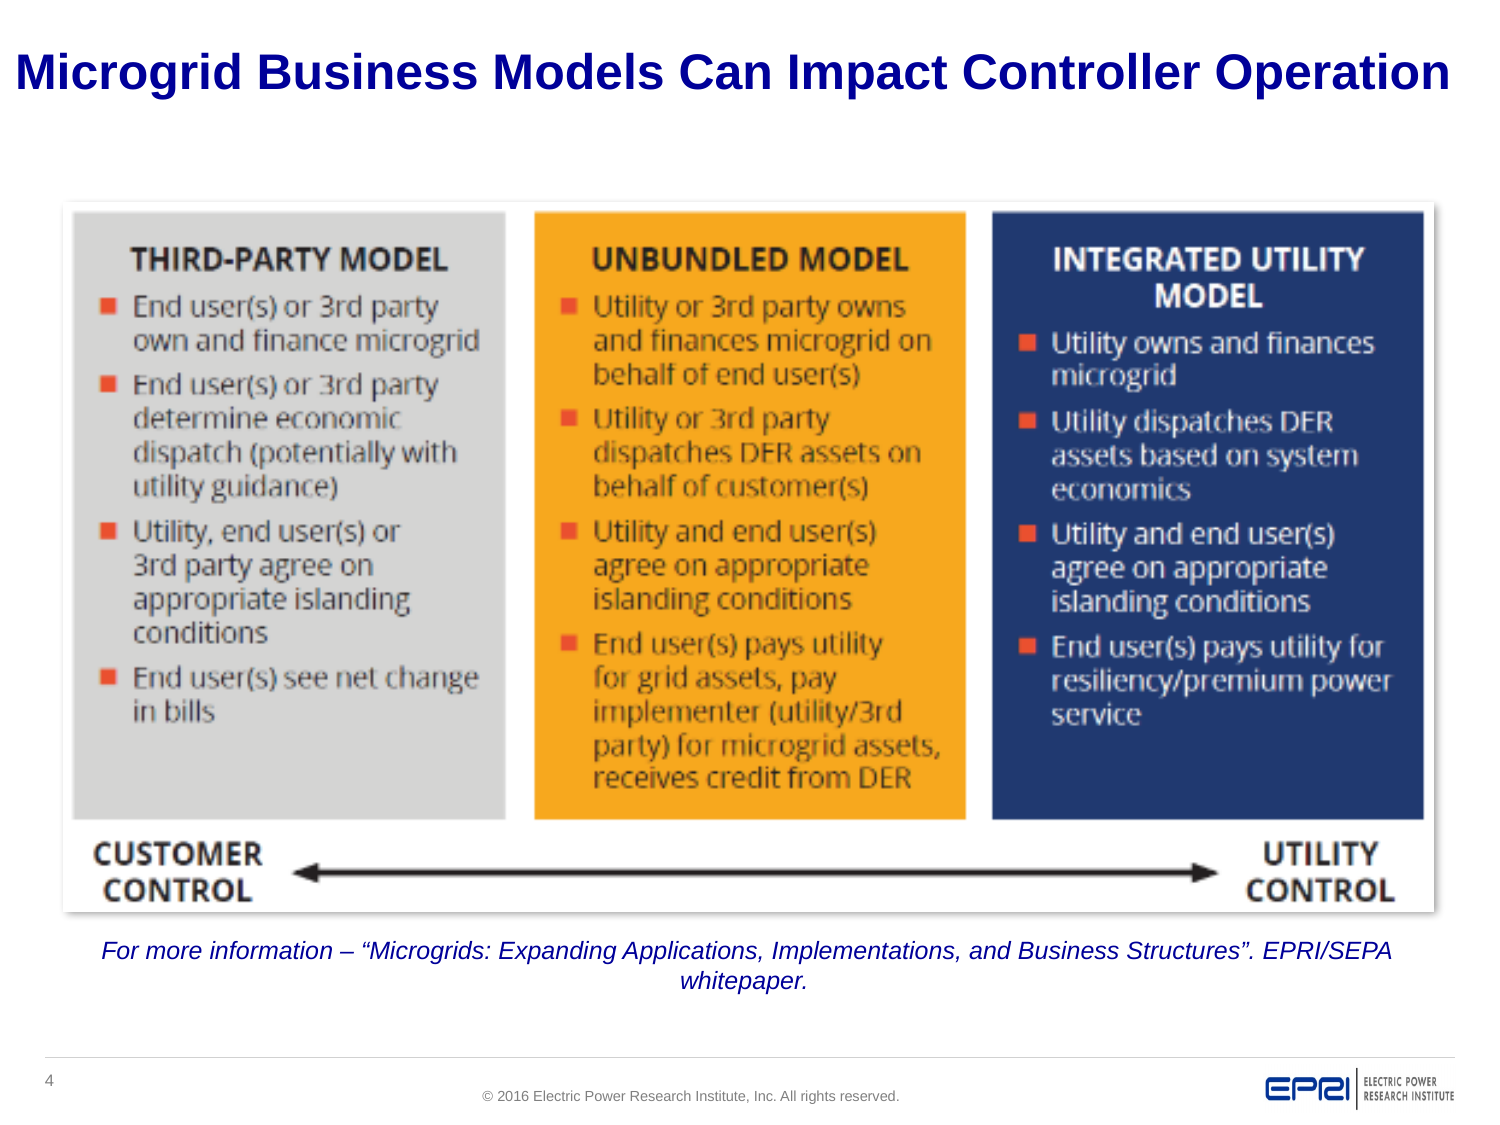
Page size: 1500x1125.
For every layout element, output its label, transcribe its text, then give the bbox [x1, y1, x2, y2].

title Microgrid Business Models Can Impact Controller Operation [0, 31, 1476, 153]
text_box For more information – “Microgrids: Expanding Applications, Implementations, and Business Structures”. EPRI/SEPA whitepaper. [20, 927, 1476, 1002]
picture [62, 202, 1434, 912]
picture [1263, 1064, 1456, 1113]
